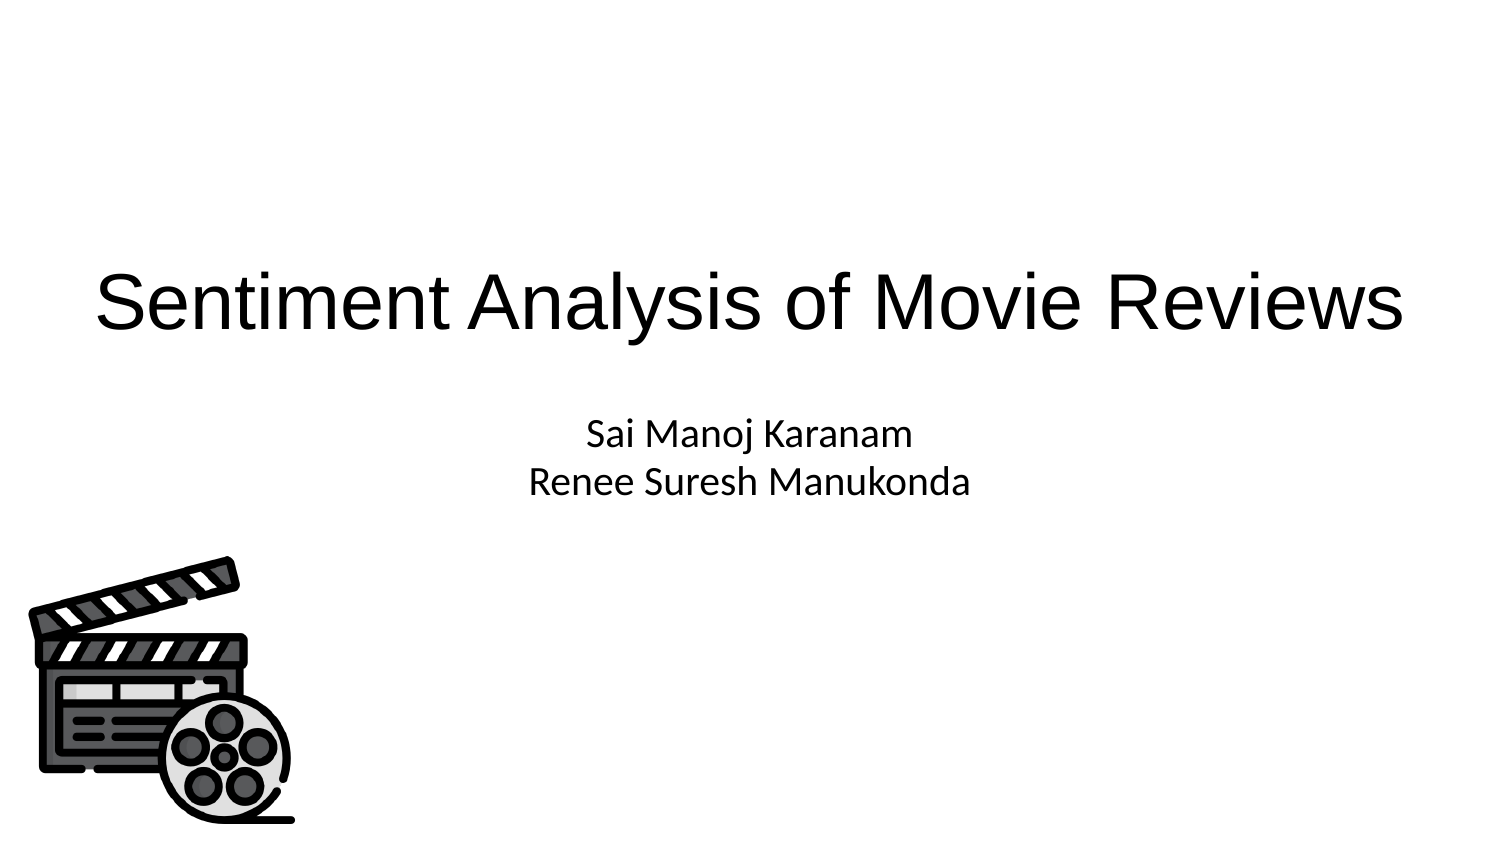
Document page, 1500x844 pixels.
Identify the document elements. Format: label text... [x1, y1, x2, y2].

subtitle Sai Manoj Karanam Renee Suresh Manukonda [51, 393, 1449, 524]
title Sentiment Analysis of Movie Reviews [51, 23, 1449, 361]
picture [27, 556, 296, 825]
